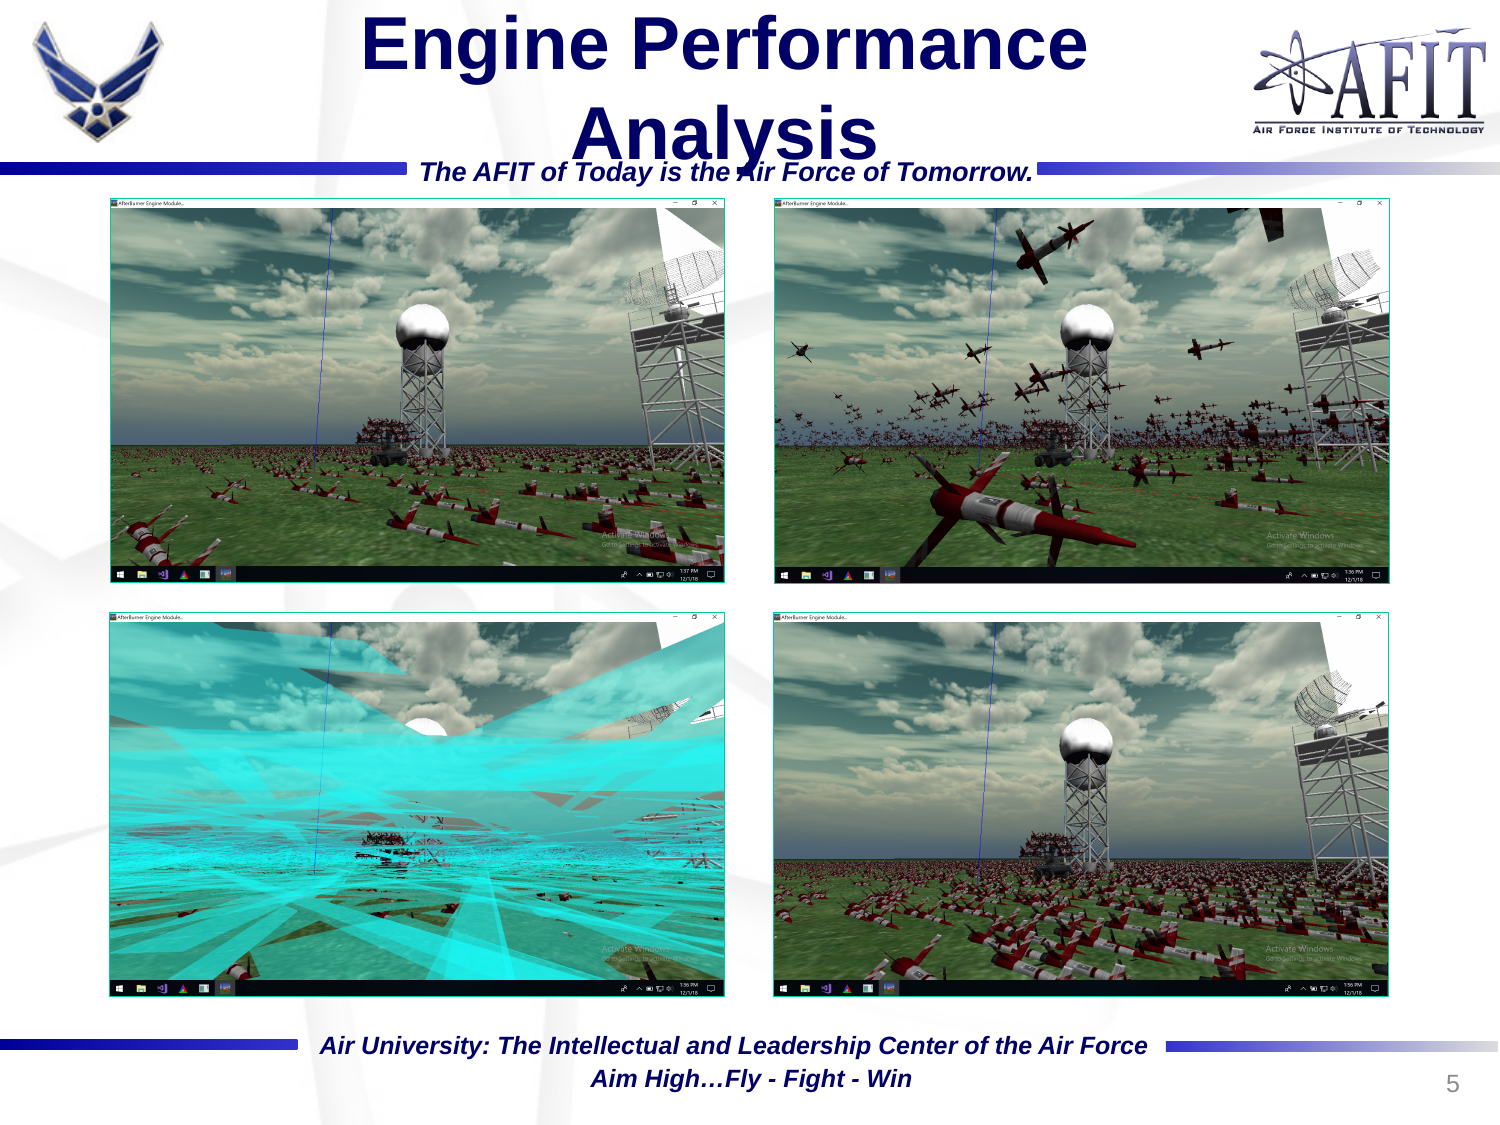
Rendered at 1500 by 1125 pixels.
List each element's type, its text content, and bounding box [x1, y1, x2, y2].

picture [774, 198, 1390, 584]
picture [32, 21, 87, 143]
title Engine Performance Analysis [87, 0, 1363, 169]
slide_number 5 [1125, 1052, 1475, 1113]
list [109, 198, 726, 584]
picture [772, 612, 1389, 998]
picture [109, 612, 725, 998]
